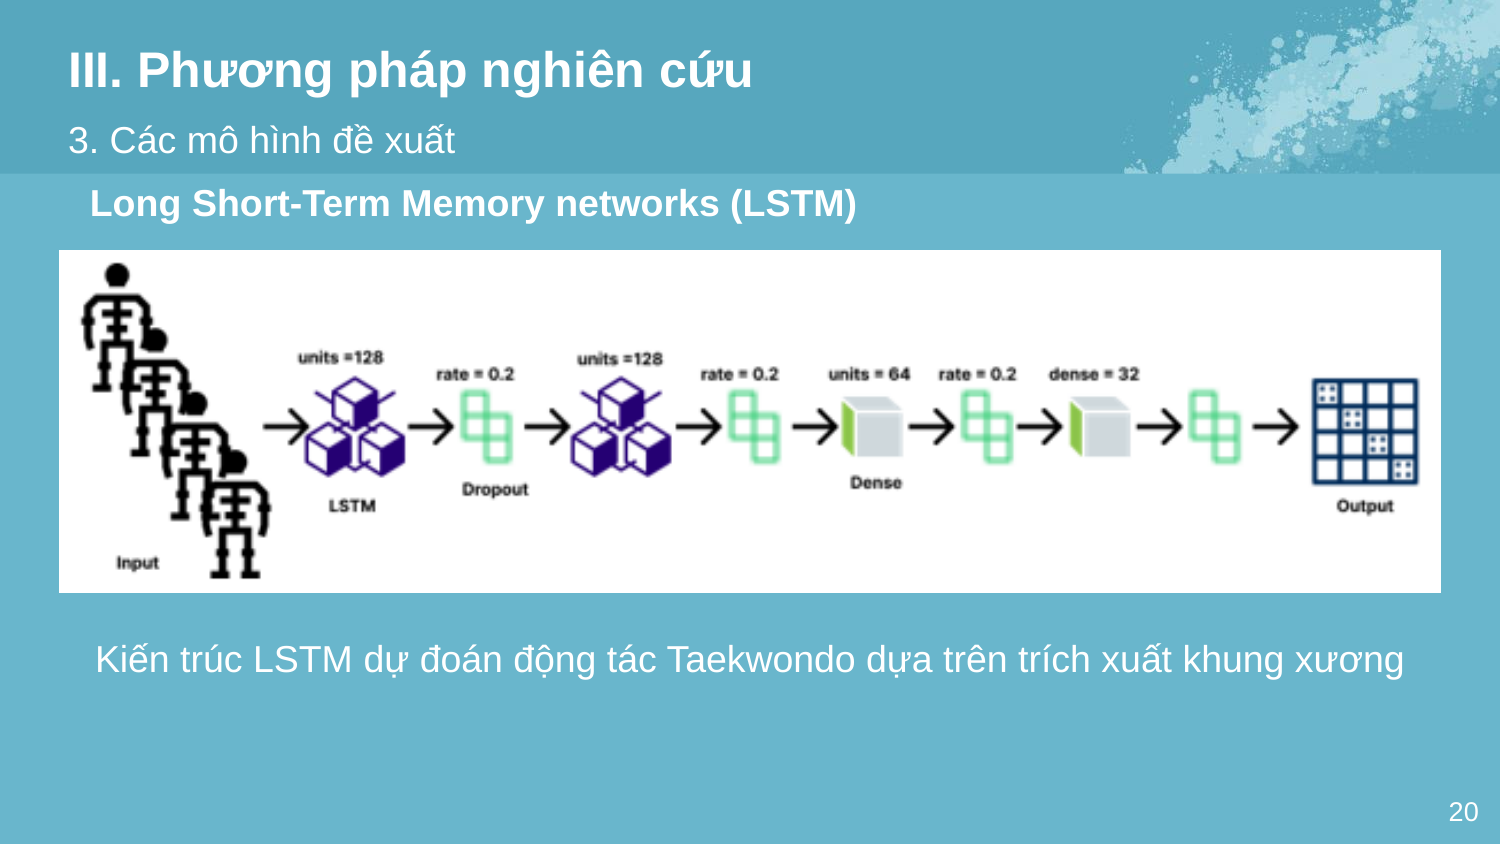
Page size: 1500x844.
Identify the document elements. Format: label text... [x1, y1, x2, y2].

list III. Phương pháp nghiên cứu [53, 20, 1500, 114]
text_box Long Short-Term Memory networks (LSTM) [74, 170, 1426, 231]
picture [0, 0, 1500, 173]
text_box Kiến trúc LSTM dự đoán động tác Taekwondo dựa trên trích xuất khung xương [74, 620, 1426, 696]
slide_number 20 [1403, 779, 1494, 844]
picture [59, 250, 1441, 593]
list 3. Các mô hình đề xuất [53, 114, 1500, 162]
